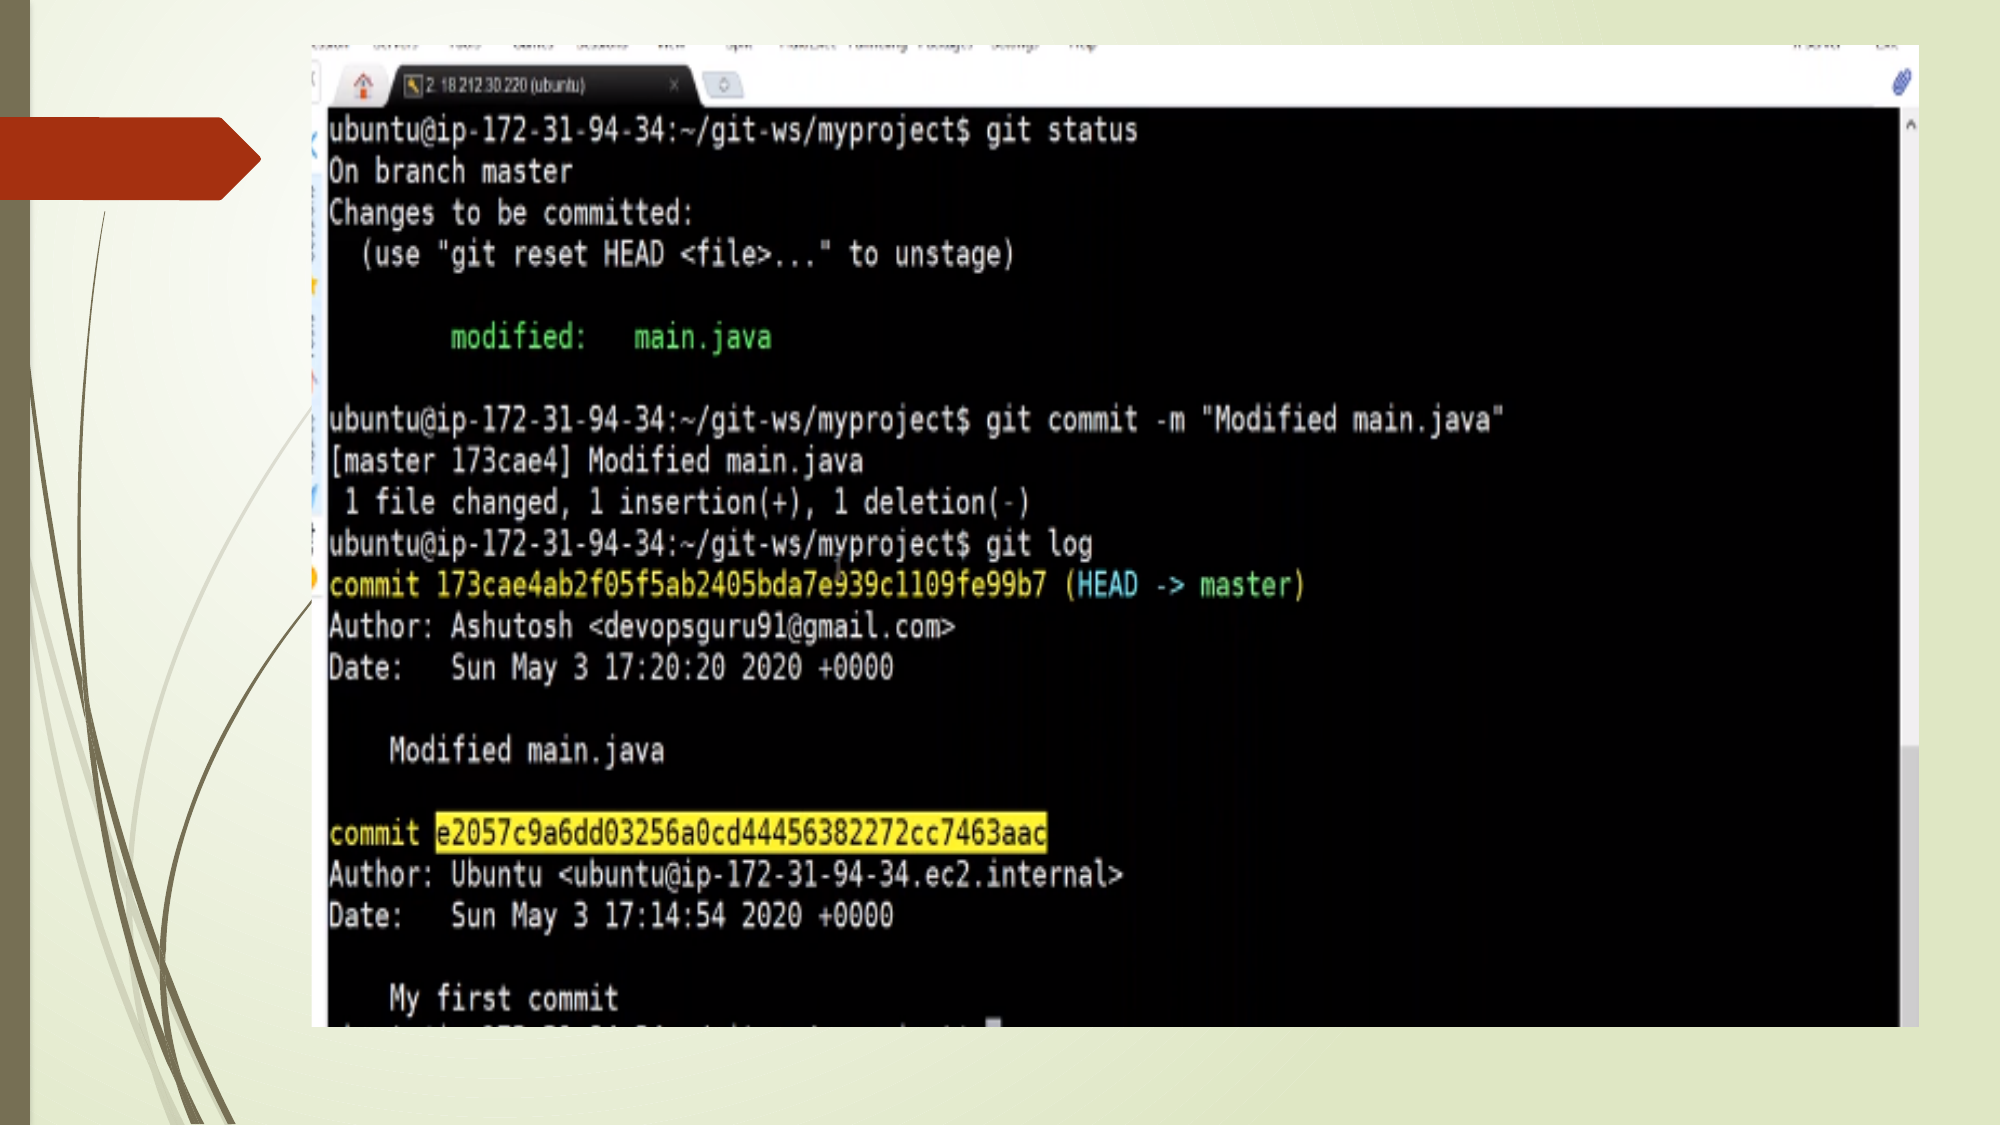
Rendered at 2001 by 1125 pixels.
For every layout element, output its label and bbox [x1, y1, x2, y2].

list [311, 44, 1920, 1027]
